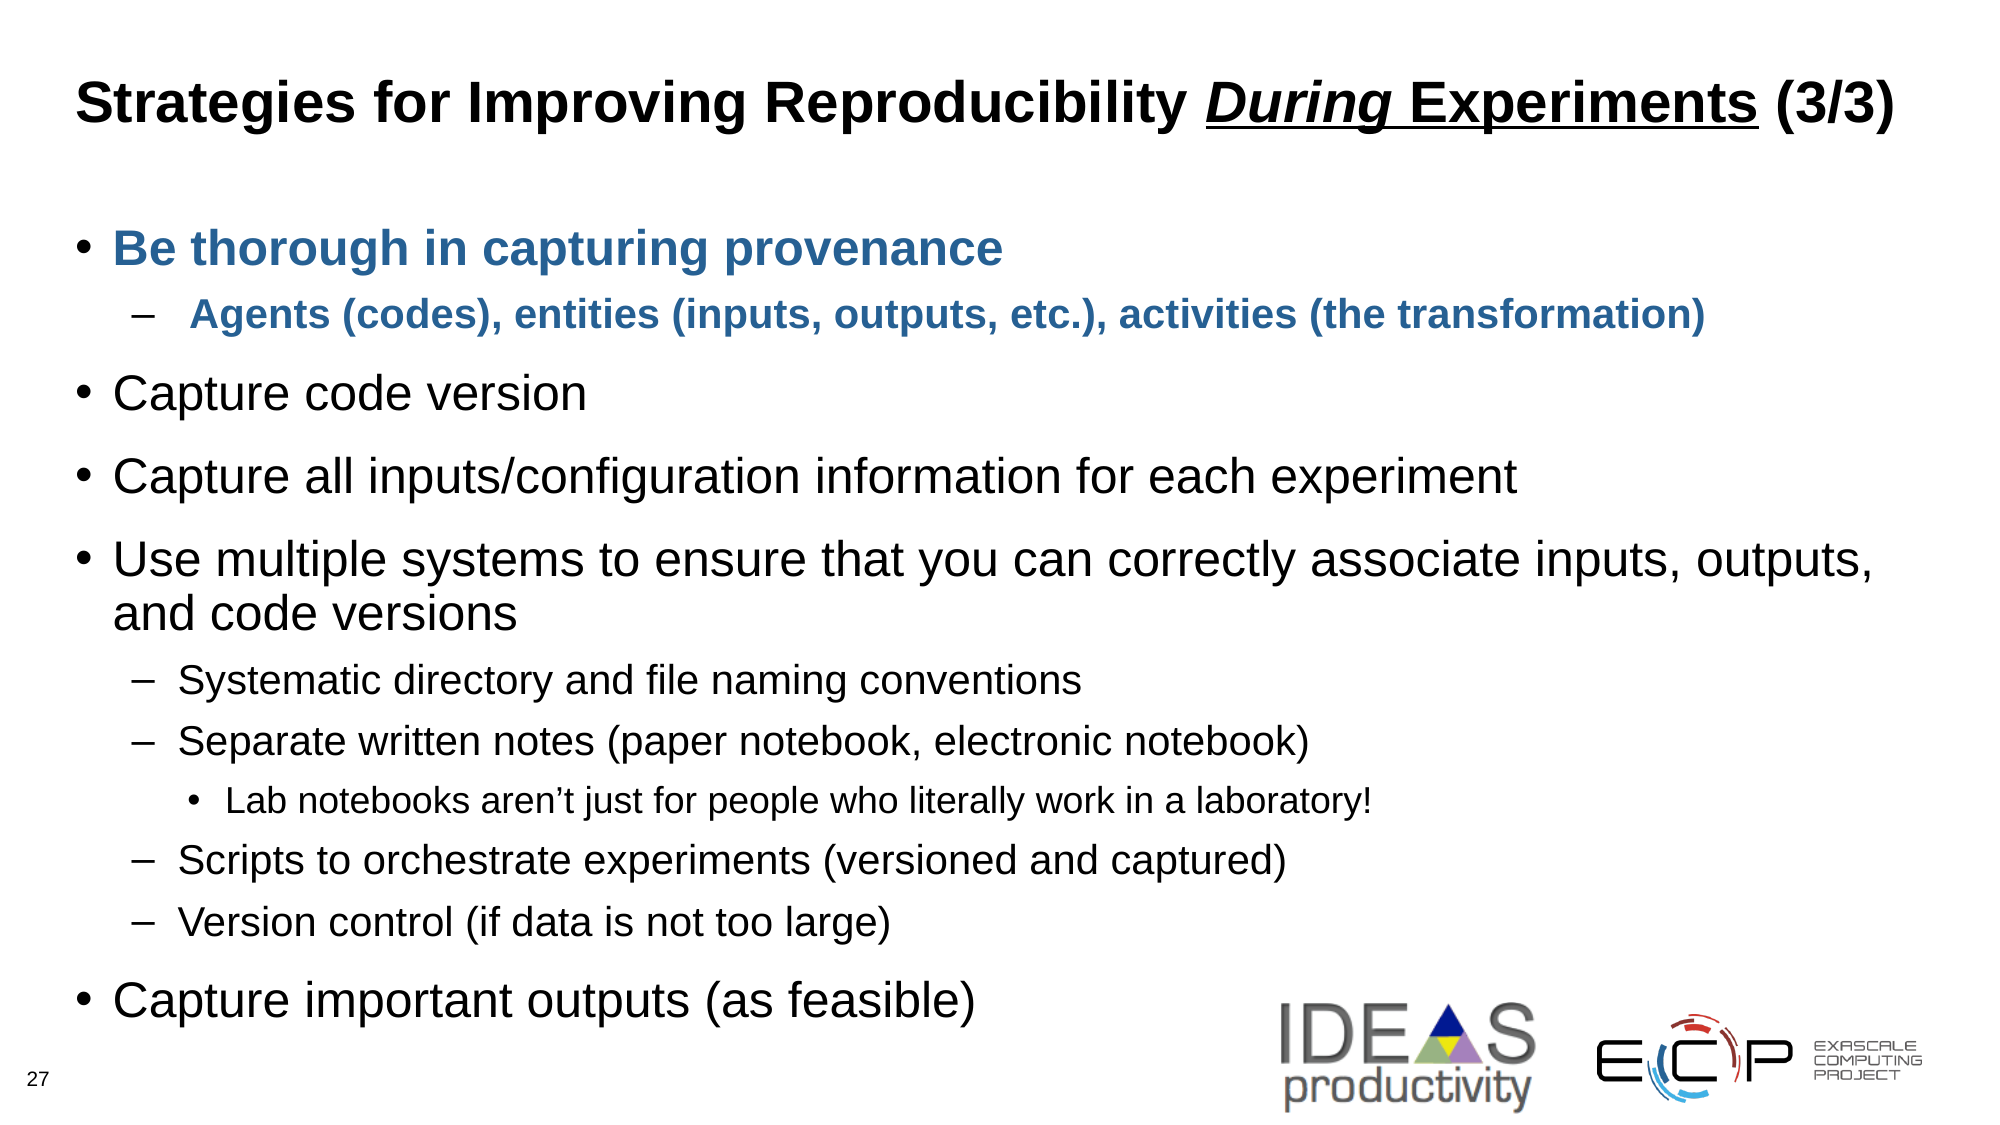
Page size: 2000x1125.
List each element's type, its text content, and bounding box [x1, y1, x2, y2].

list Be thorough in capturing provenance Agents (codes), entities (inputs, outputs, etc.), activities (the transformation) Capture code version Capture all inputs/configuration information for each experiment Use multiple systems to ensure that you can correctly associate inputs, outputs, and code versions Systematic directory and file naming conventions Separate written notes (paper notebook, electronic notebook) Lab notebooks aren’t just for people who literally work in a laboratory! Scripts to orchestrate experiments (versioned and captured) Version control (if data is not too large) Capture important outputs (as feasible) [59, 214, 1926, 880]
title Strategies for Improving Reproducibility During Experiments (3/3) [59, 67, 1926, 214]
picture [1597, 1014, 1922, 1103]
picture [1280, 1002, 1537, 1114]
